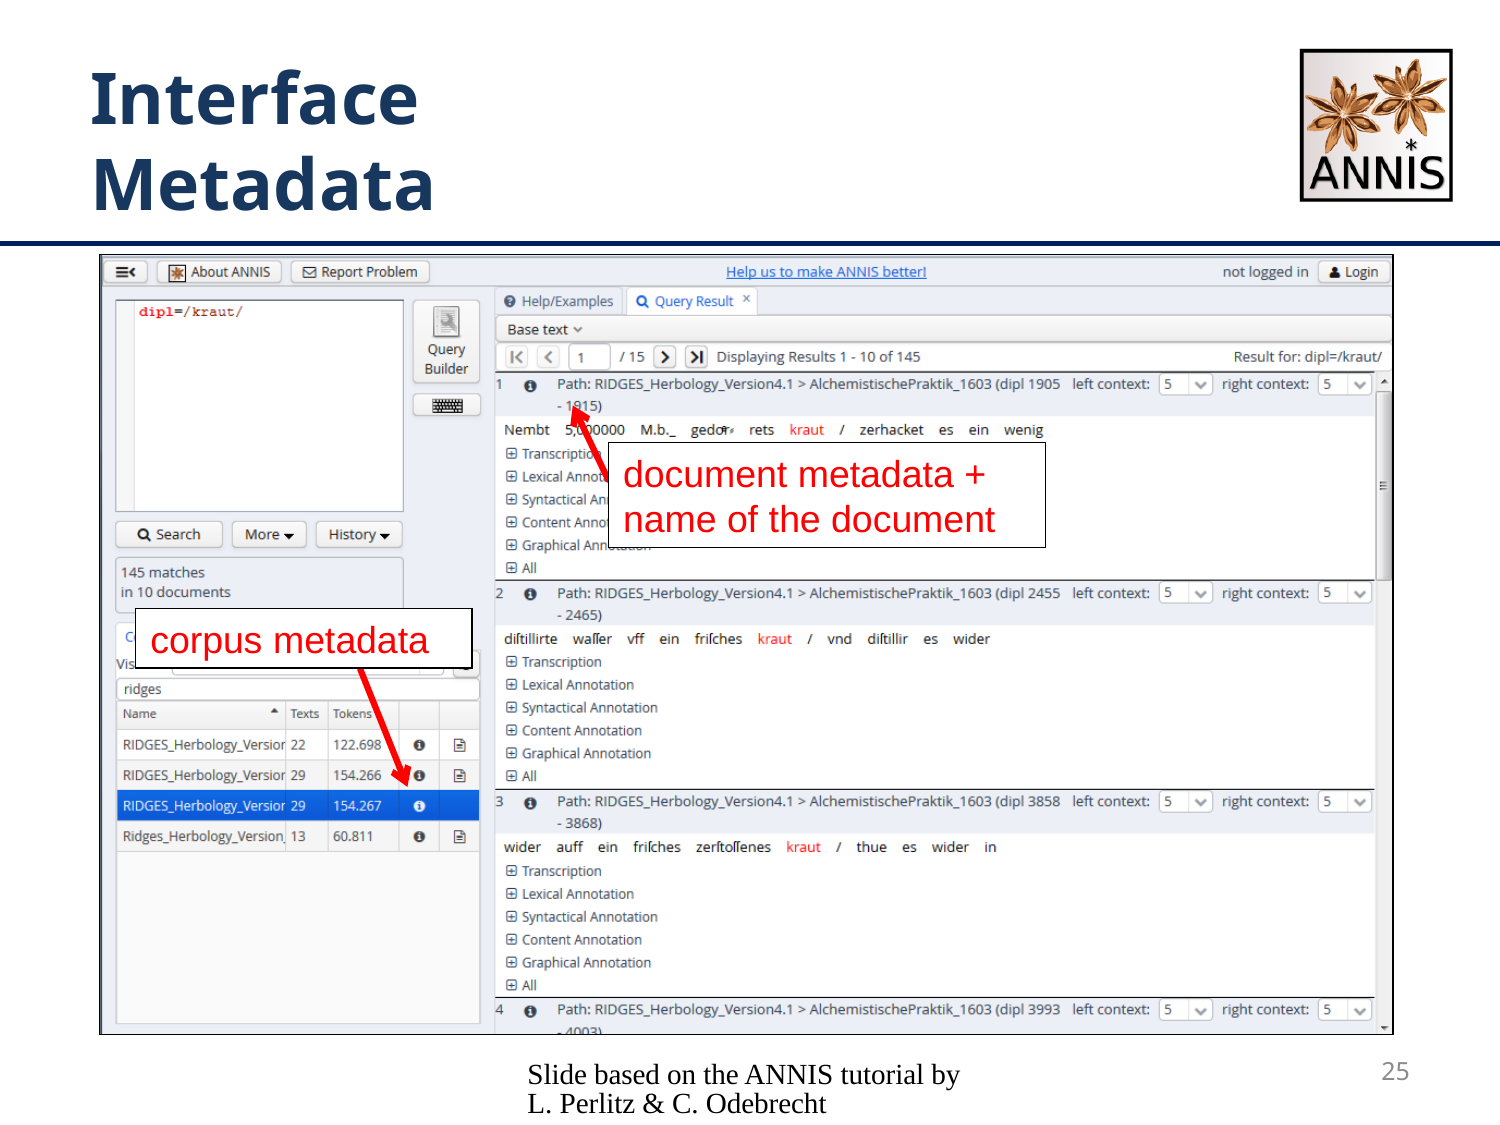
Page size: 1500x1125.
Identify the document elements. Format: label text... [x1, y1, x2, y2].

title Interface Metadata [75, 45, 1425, 233]
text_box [572, 405, 609, 481]
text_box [359, 668, 408, 788]
footer Slide based on the ANNIS tutorial by L. Perlitz & C. Odebrecht [512, 1042, 988, 1103]
slide_number 25 [1074, 1042, 1425, 1103]
picture [100, 255, 1393, 1034]
picture [1293, 42, 1459, 209]
